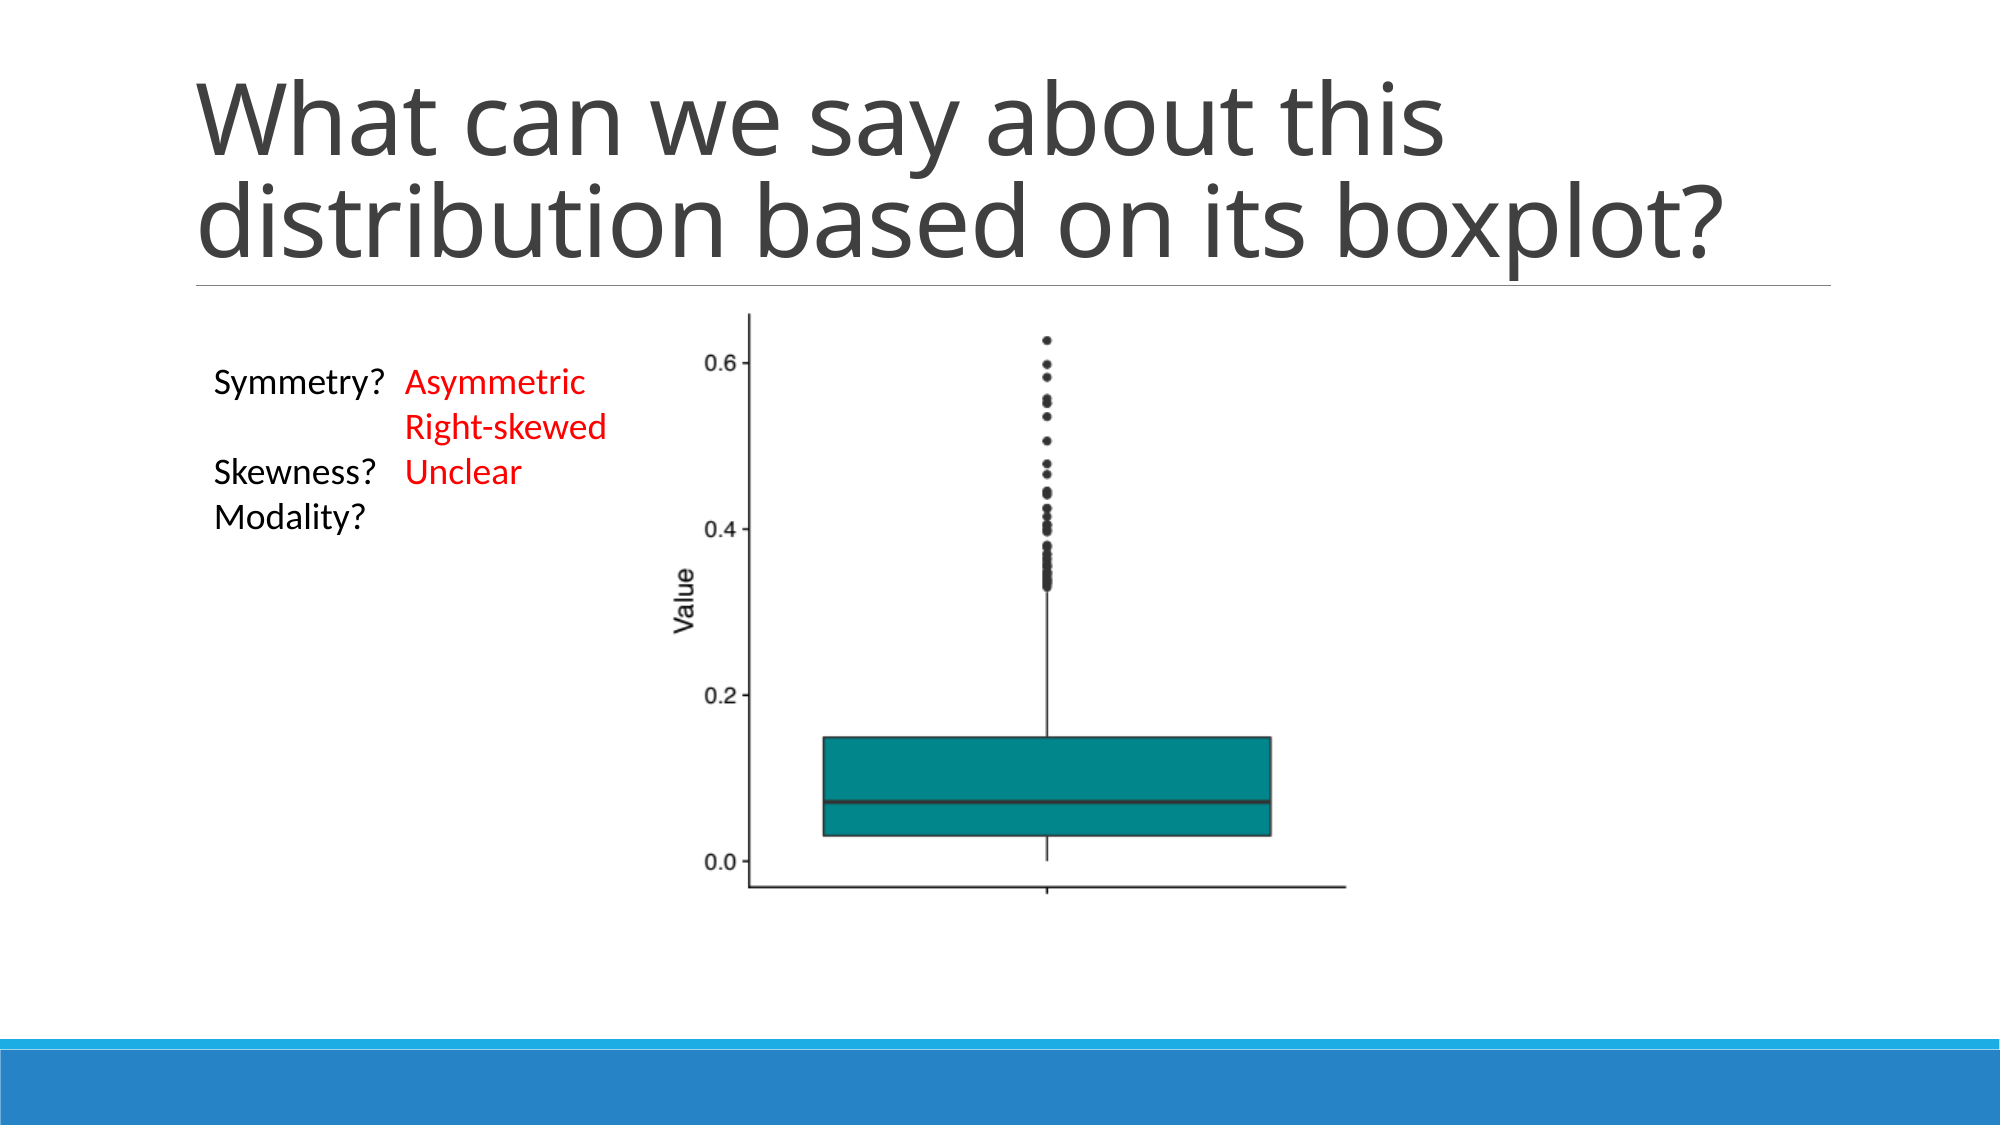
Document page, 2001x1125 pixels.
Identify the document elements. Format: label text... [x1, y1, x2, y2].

text_box Asymmetric Right-skewed Unclear [389, 349, 652, 544]
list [655, 302, 1355, 964]
title What can we say about this distribution based on its boxplot? [180, 47, 1830, 285]
text_box Symmetry? Skewness? Modality? [199, 349, 417, 589]
